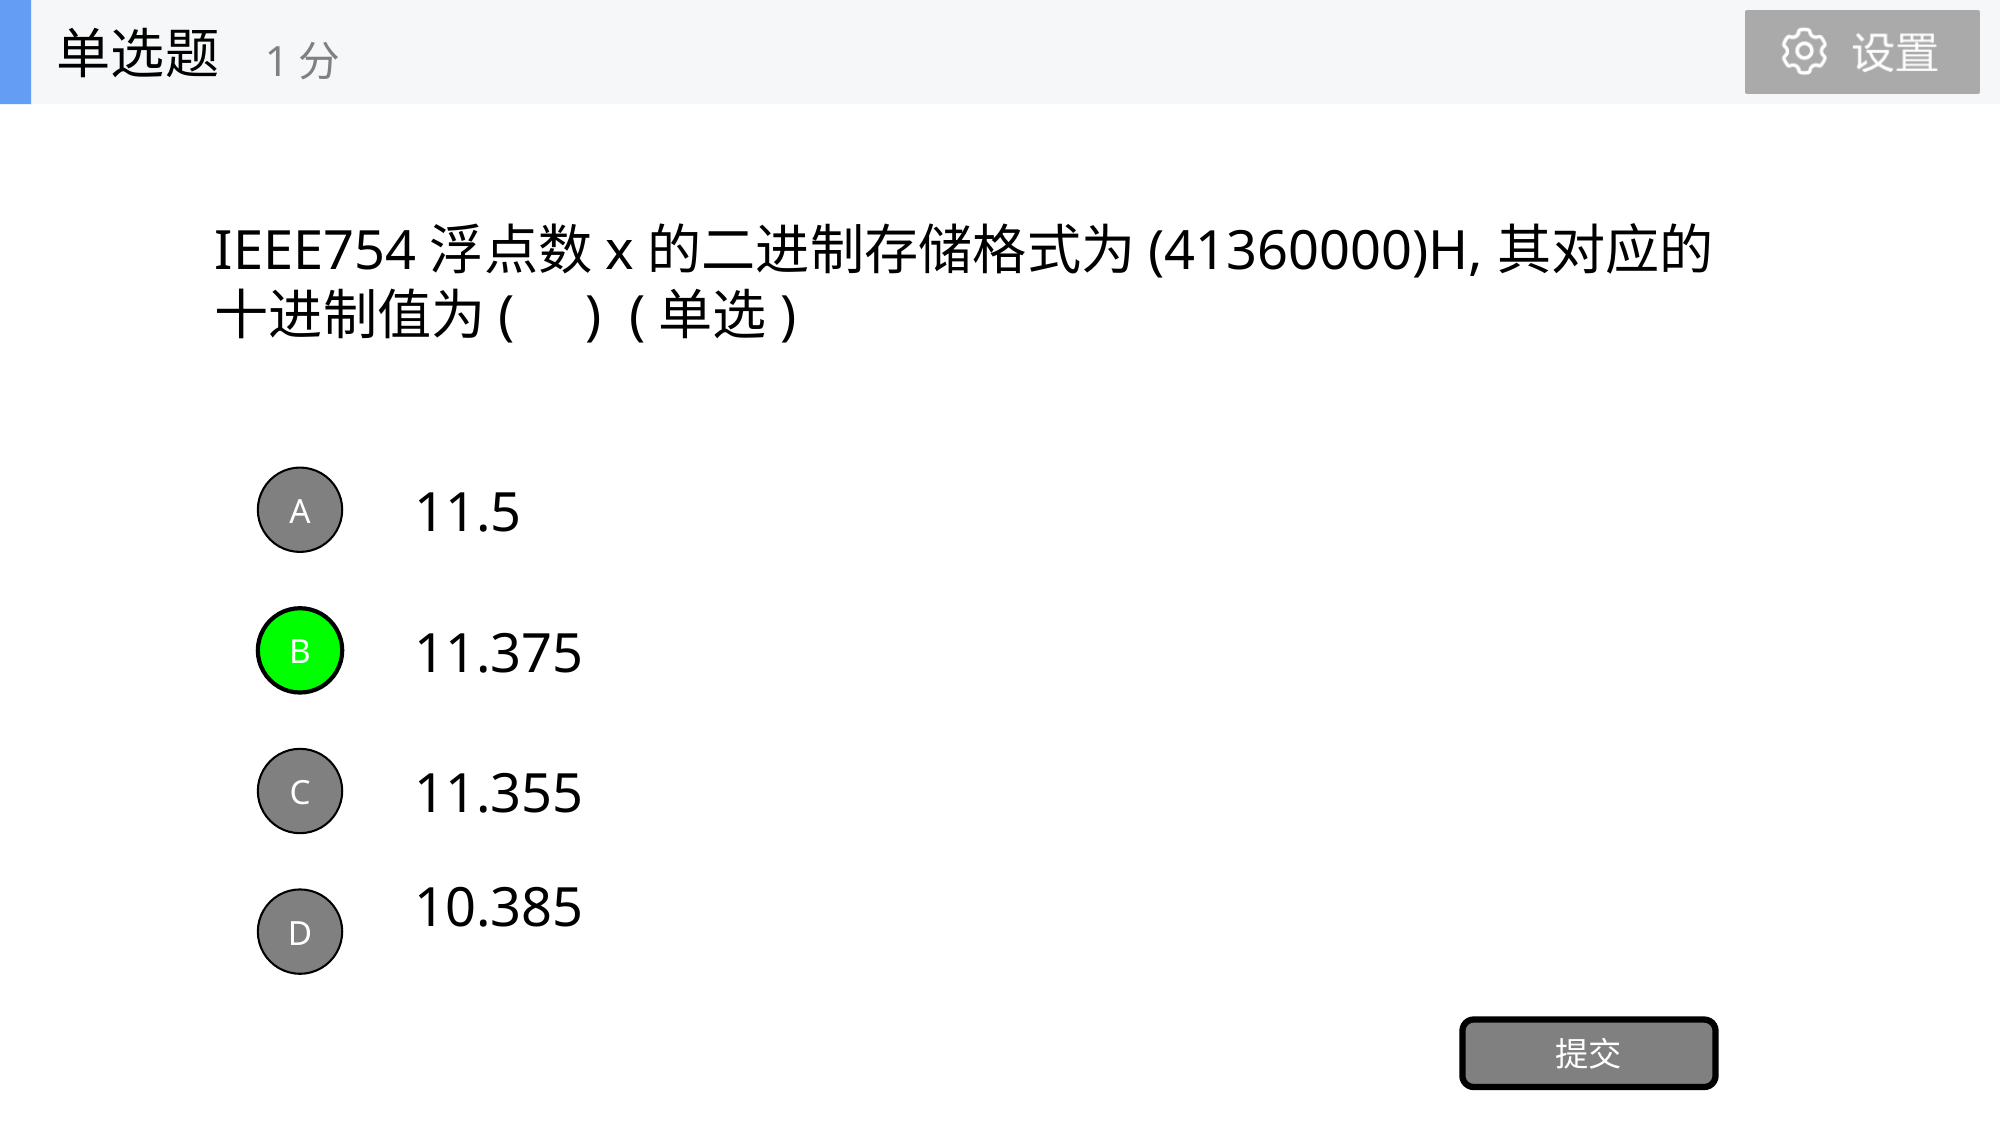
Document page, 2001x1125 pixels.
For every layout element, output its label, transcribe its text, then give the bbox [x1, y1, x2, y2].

text_box 11.355 [399, 751, 618, 831]
text_box B [256, 607, 344, 694]
text_box 10.385 [399, 864, 1151, 1010]
text_box 11.375 [399, 610, 618, 691]
text_box D [256, 888, 344, 975]
picture [1745, 10, 1980, 94]
text_box 11.5 [399, 469, 555, 550]
text_box A [256, 466, 344, 553]
text_box IEEE754浮点数x的二进制存储格式为(41360000)H,其对应的十进制值为( ) (单选) [200, 207, 1778, 353]
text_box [0, 0, 2000, 105]
text_box C [256, 747, 344, 835]
text_box 提交 [1461, 1018, 1717, 1089]
